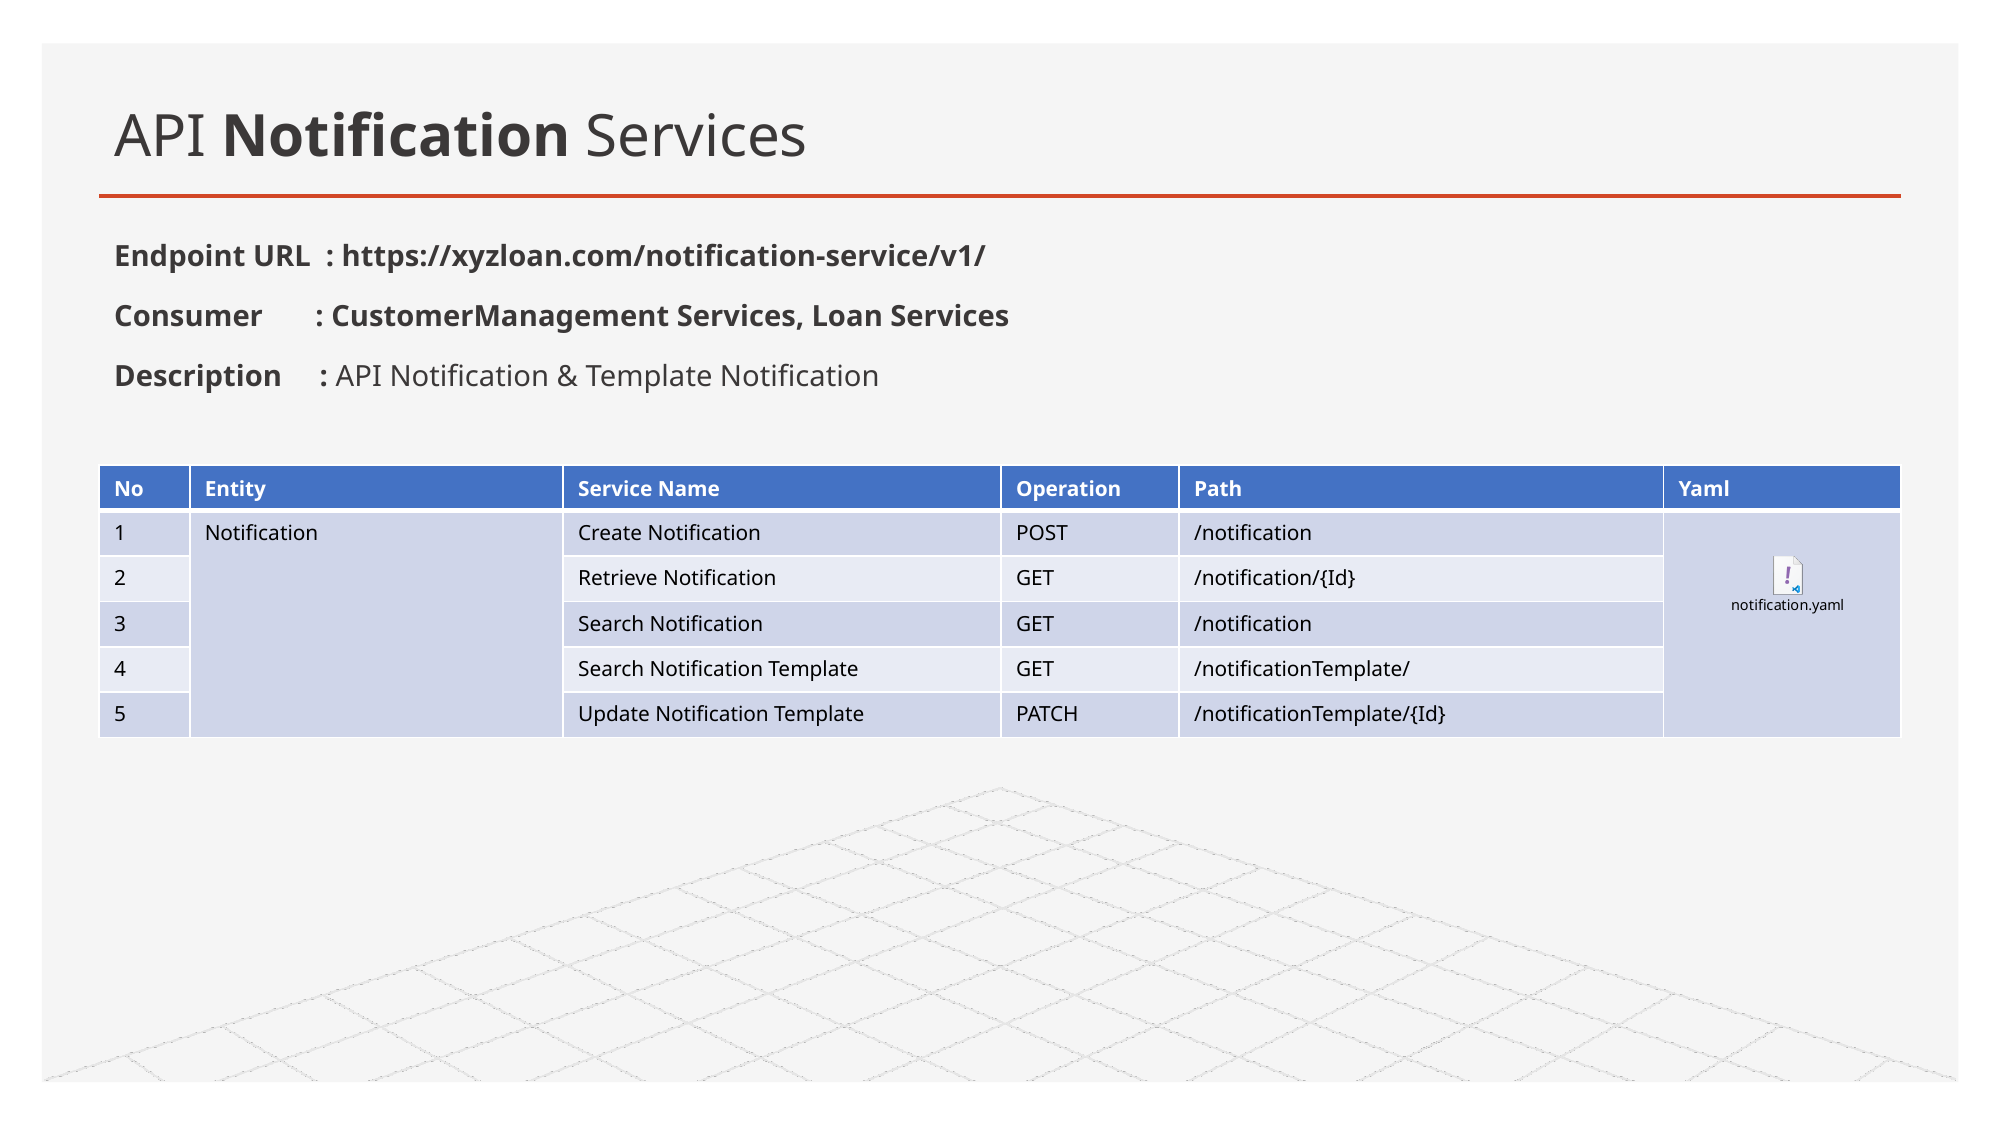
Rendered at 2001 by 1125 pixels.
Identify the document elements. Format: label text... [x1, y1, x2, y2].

table_cell GET [1002, 602, 1178, 646]
table_cell 5 [100, 693, 189, 737]
table_cell /notification/{Id} [1180, 557, 1663, 601]
text_box Consumer : CustomerManagement Services, Loan Services [99, 285, 1901, 345]
table_cell GET [1002, 648, 1178, 691]
table_cell Search Notification [564, 602, 1000, 646]
table_cell /notification [1180, 513, 1663, 555]
table_cell 4 [100, 648, 189, 691]
table_cell Notification [191, 513, 562, 737]
table_cell 3 [100, 602, 189, 646]
table_cell 2 [100, 557, 189, 601]
text_box Endpoint URL : https://xyzloan.com/notification-service/v1/ [99, 225, 1901, 285]
table_cell POST [1002, 513, 1178, 555]
table_cell Update Notification Template [564, 693, 1000, 737]
title API Notification Services [99, 73, 1901, 197]
table_header Service Name [564, 466, 1000, 508]
table_header Yaml [1664, 466, 1900, 508]
table_cell PATCH [1002, 693, 1178, 737]
table_cell 1 [100, 513, 189, 555]
picture [44, 787, 1956, 1081]
table_cell [1664, 513, 1900, 737]
table_cell /notificationTemplate/{Id} [1180, 693, 1663, 737]
table_cell Search Notification Template [564, 648, 1000, 691]
table_header Entity [191, 466, 562, 508]
table_cell GET [1002, 557, 1178, 601]
table_cell Create Notification [564, 513, 1000, 555]
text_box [1720, 555, 1854, 622]
table_header No [100, 466, 189, 508]
table_header Operation [1002, 466, 1178, 508]
table_cell /notificationTemplate/ [1180, 648, 1663, 691]
table_cell Retrieve Notification [564, 557, 1000, 601]
table_cell /notification [1180, 602, 1663, 646]
table_header Path [1180, 466, 1663, 508]
text_box Description : API Notification & Template Notification [99, 345, 1901, 406]
